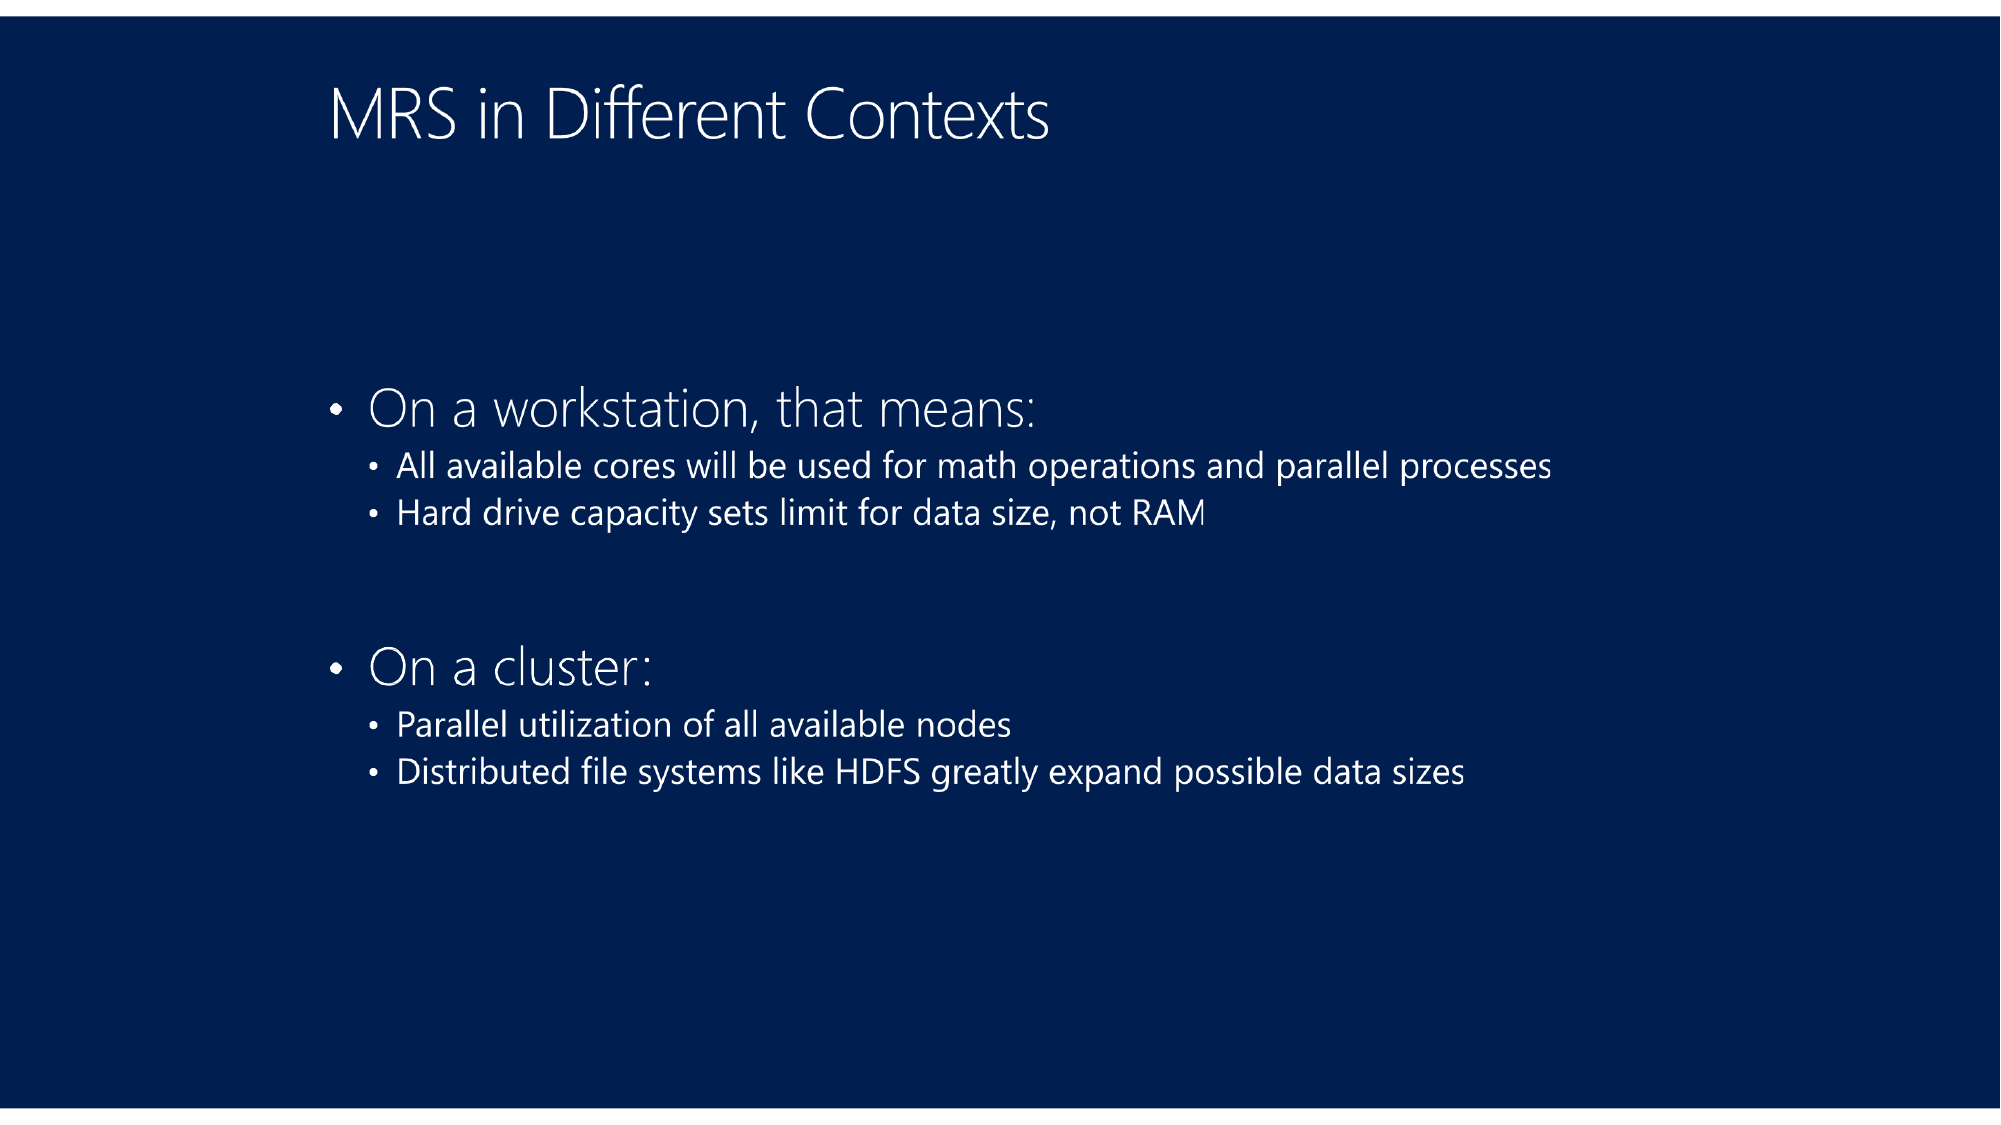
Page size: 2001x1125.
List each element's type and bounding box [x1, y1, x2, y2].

text_box [520, 645, 524, 686]
text_box [396, 450, 1551, 486]
text_box [412, 657, 434, 686]
text_box [531, 658, 552, 686]
text_box [495, 657, 515, 686]
text_box [334, 84, 1048, 139]
text_box [454, 657, 475, 686]
text_box [399, 497, 1204, 533]
text_box [399, 756, 1464, 792]
text_box [369, 509, 378, 518]
text_box [330, 662, 342, 675]
text_box [624, 657, 638, 686]
text_box [370, 646, 406, 686]
text_box [559, 657, 575, 686]
text_box [399, 709, 1010, 737]
text_box [369, 461, 378, 470]
text_box [577, 650, 592, 686]
text_box [330, 403, 342, 416]
text_box [369, 721, 378, 730]
text_box [595, 657, 618, 686]
text_box [370, 386, 1033, 433]
text_box [369, 768, 378, 776]
